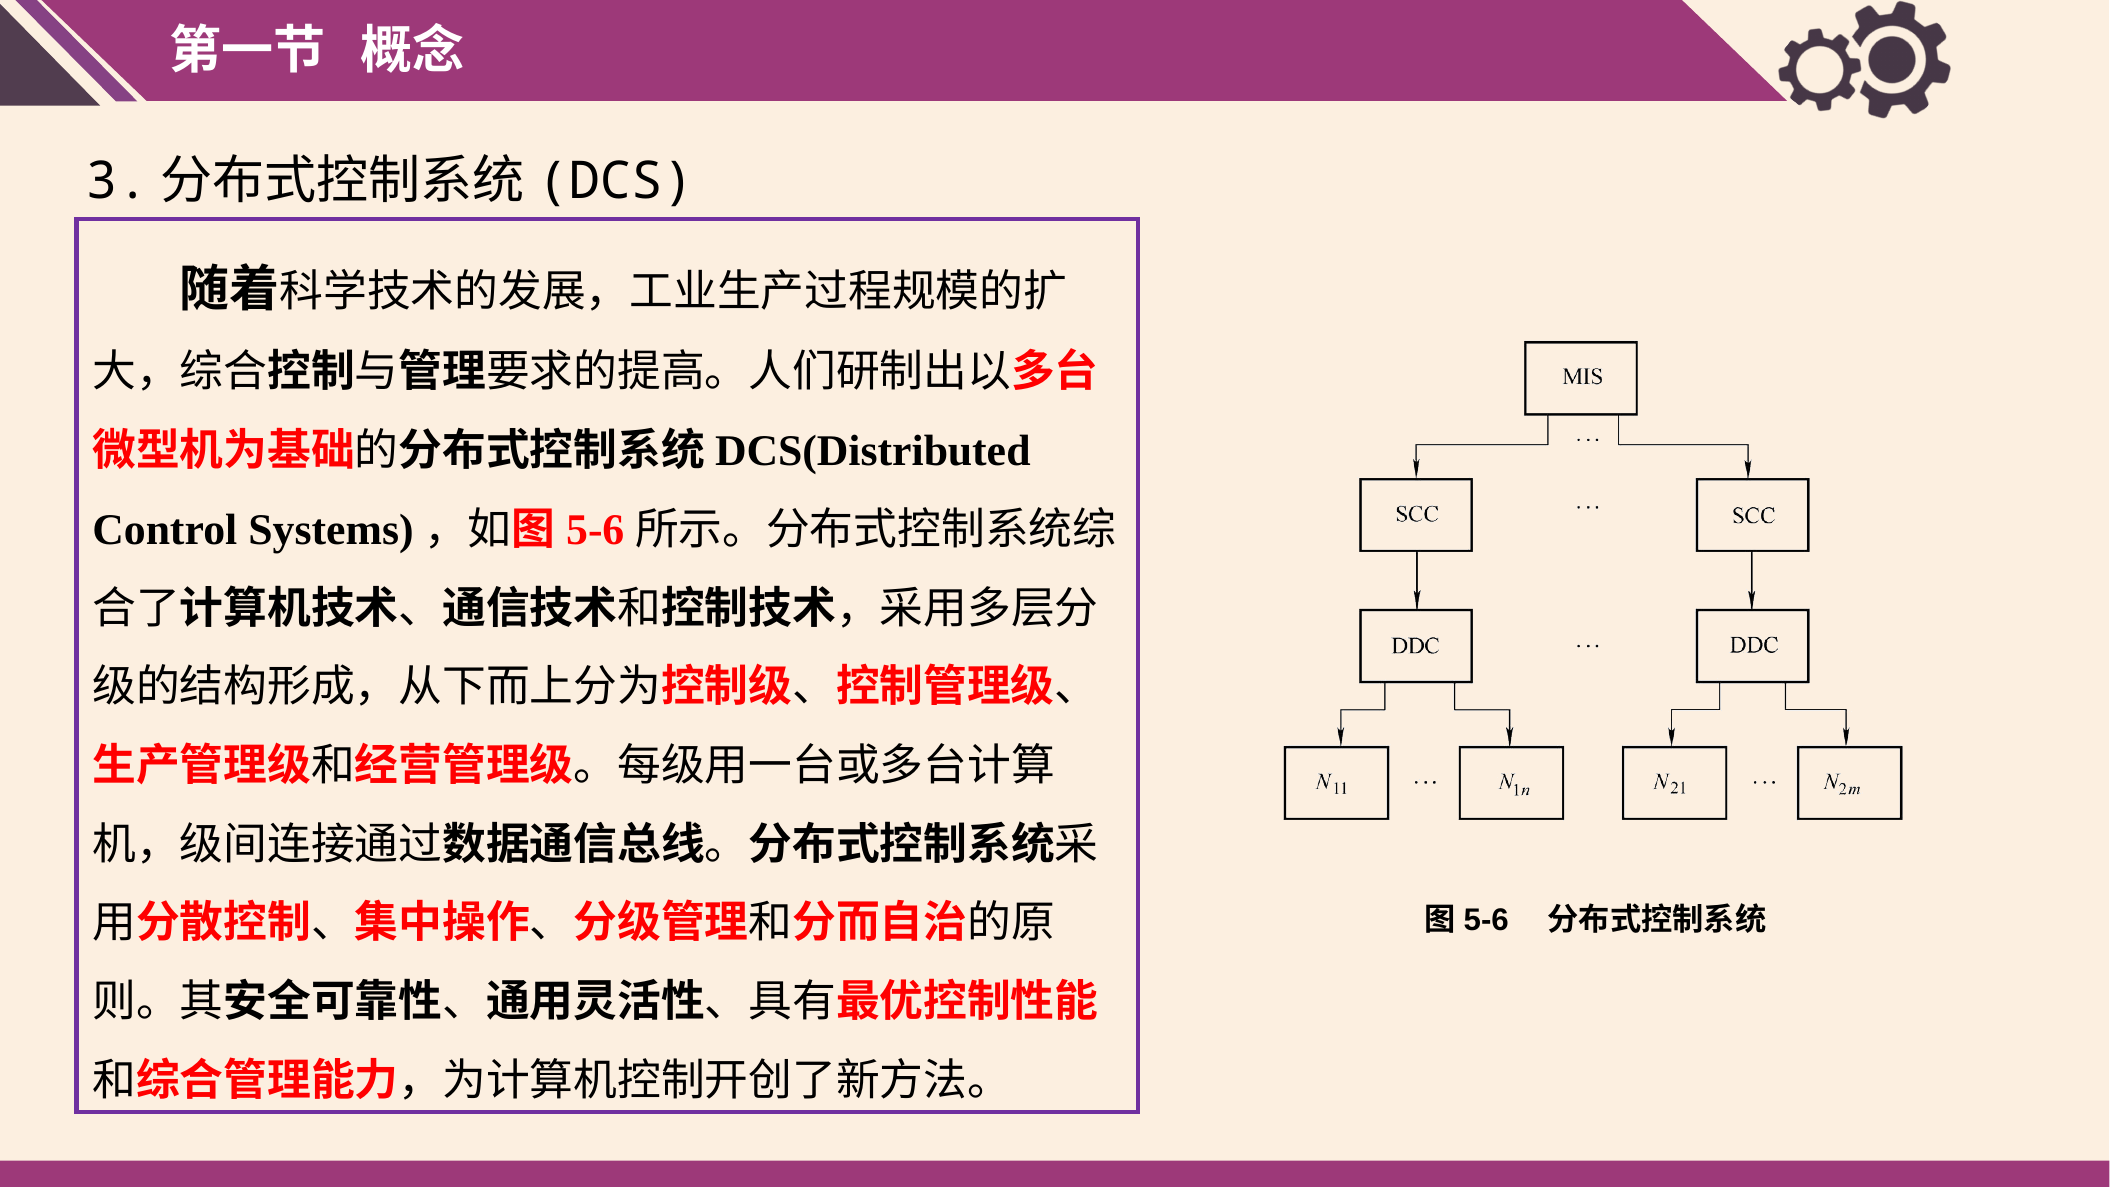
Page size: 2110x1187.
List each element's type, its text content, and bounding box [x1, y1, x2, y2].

text_box [13, 0, 140, 103]
text_box [0, 2, 103, 107]
text_box 随着科学技术的发展，工业生产过程规模的扩大，综合控制与管理要求的提高。人们研制出以多台微型机为基础的分布式控制系统DCS(Distributed Control Systems)，如图5-6所示。分布式控制系统综合了计算机技术、通信技术和控制技术，采用多层分级的结构形成，从下而上分为控制级、控制管理级、生产管理级和经营管理级。每级用一台或多台计算机，级间连接通过数据通信总线。分布式控制系统采用分散控制、集中操作、分级管理和分而自治的原则。其安全可靠性、通用灵活性、具有最优控制性能和综合管理能力，为计算机控制开创了新方法。 [75, 218, 1139, 1113]
picture [1267, 329, 1919, 834]
text_box 第一节 概念 [153, 8, 1460, 87]
text_box [40, 0, 1790, 103]
picture [1793, 0, 1942, 139]
text_box 图5-6 分布式控制系统 [1409, 872, 2011, 945]
text_box 3.分布式控制系统(DCS) [69, 107, 1544, 218]
text_box [0, 1160, 2110, 1187]
